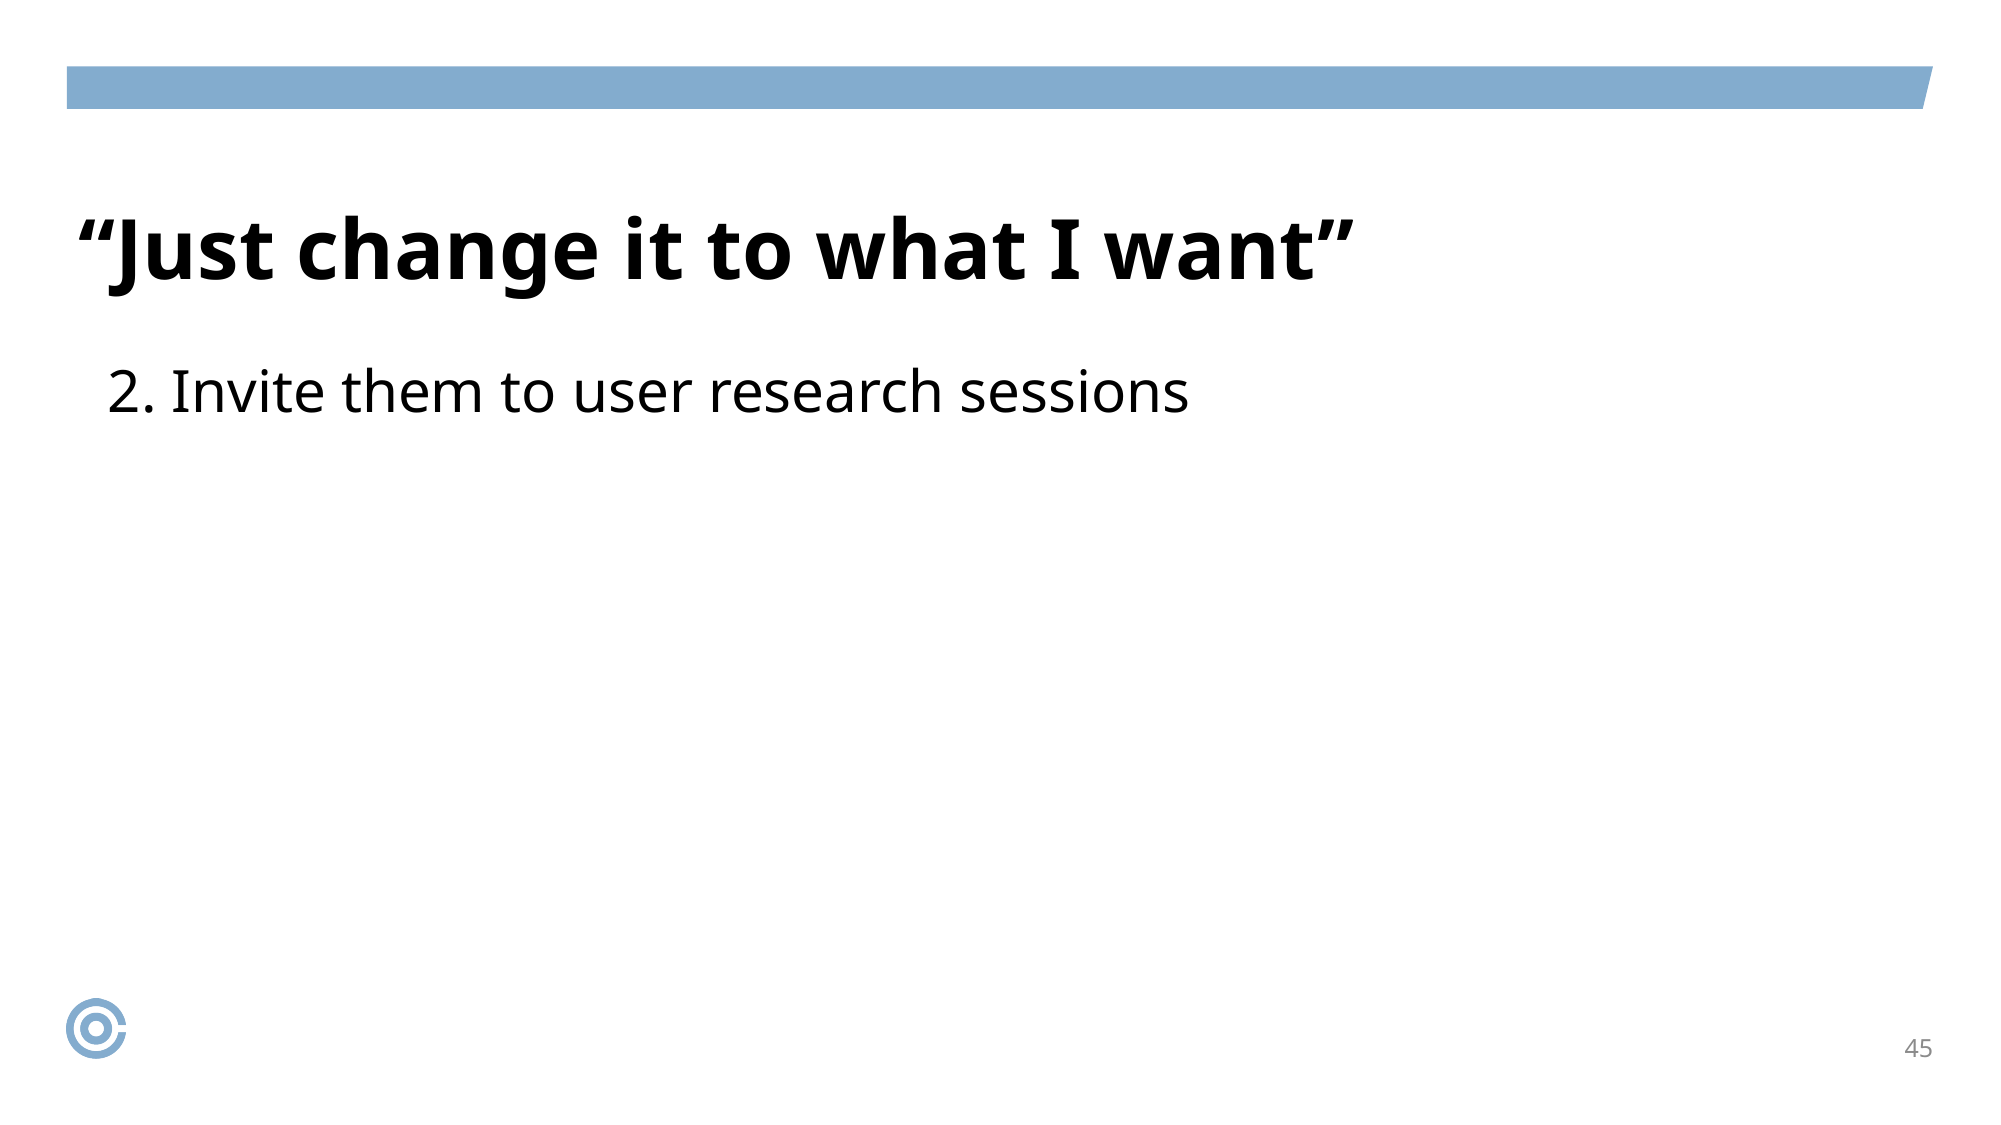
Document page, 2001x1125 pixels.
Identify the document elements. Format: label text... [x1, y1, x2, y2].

picture [66, 998, 126, 1059]
slide_number 45 [1483, 1019, 1933, 1080]
list “Just change it to what I want” [78, 195, 1777, 304]
text_box 2. Invite them to user research sessions [107, 353, 1748, 874]
